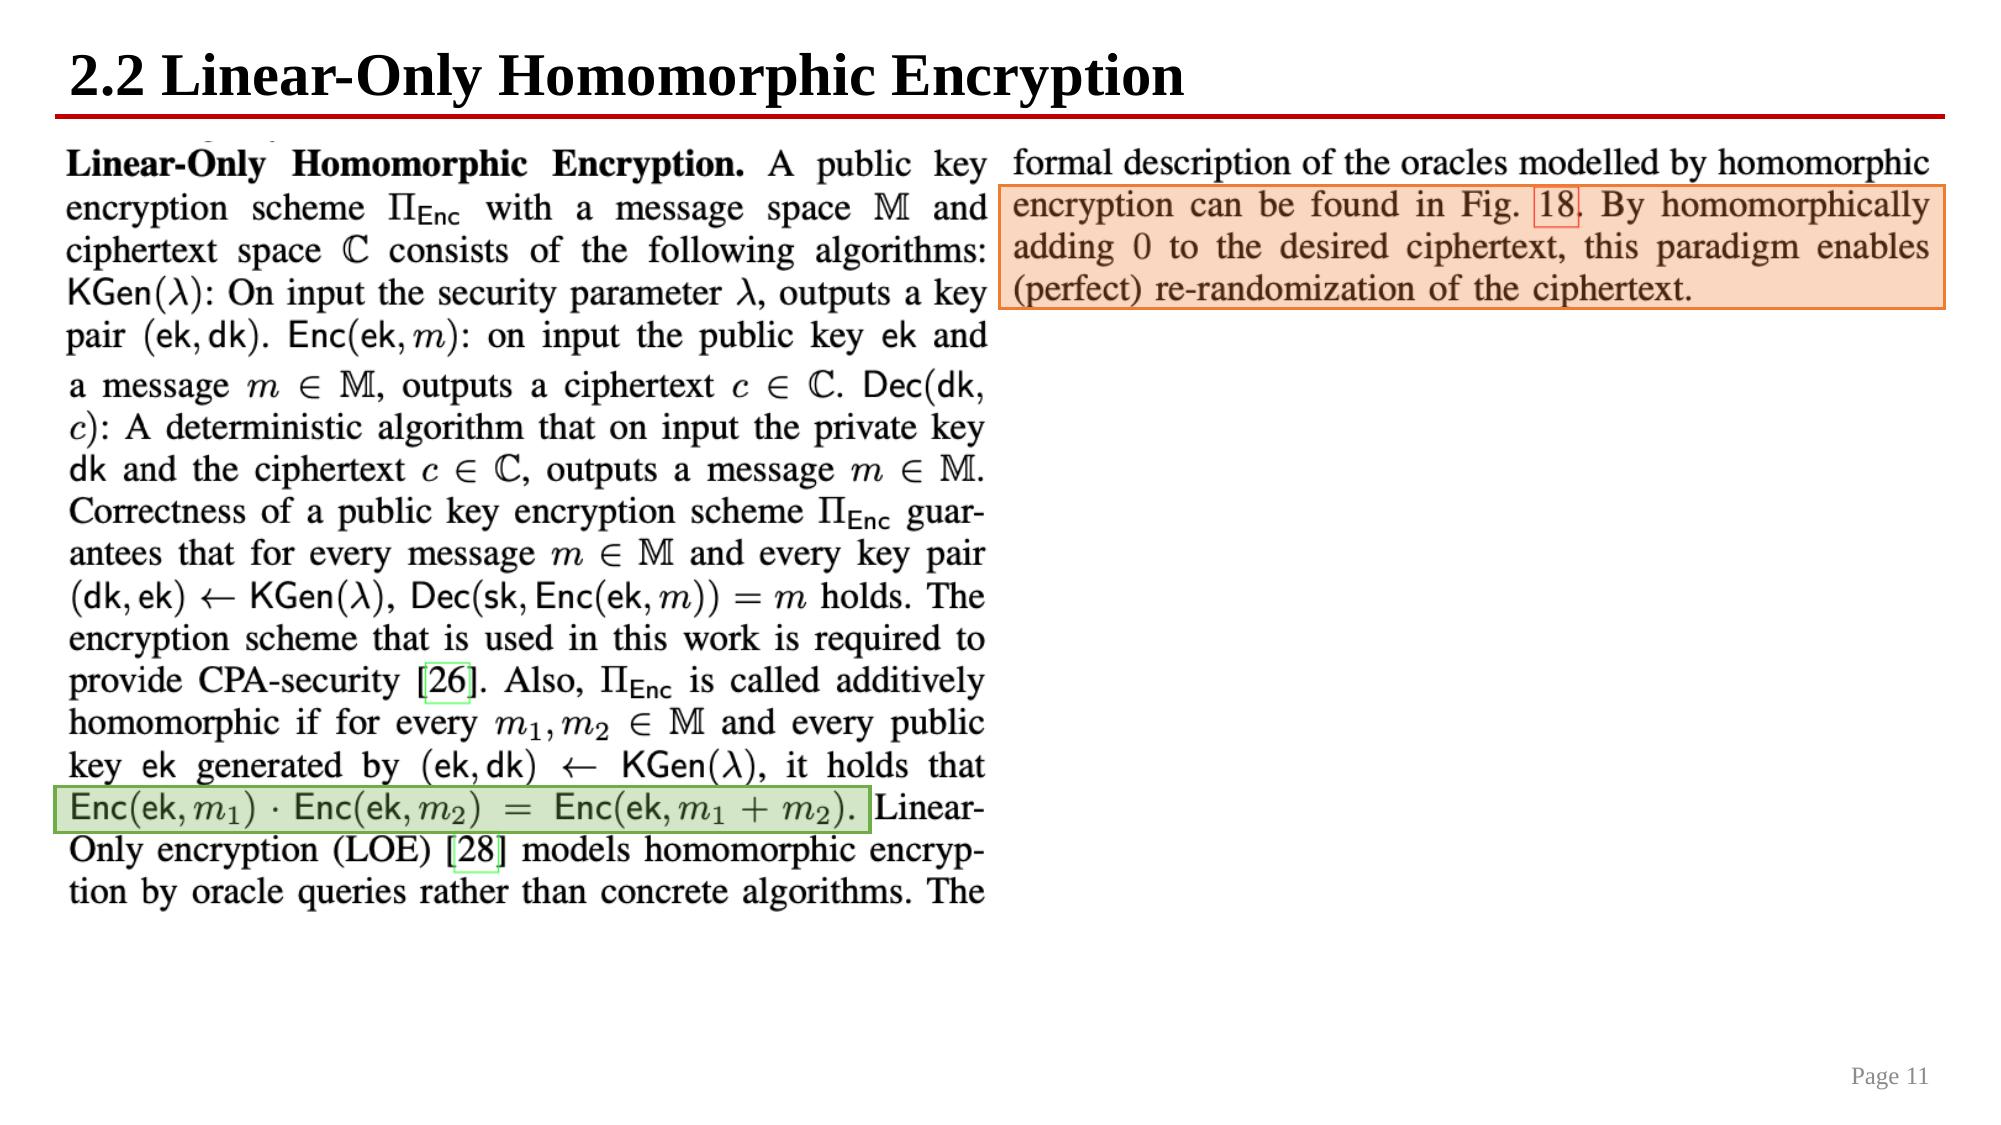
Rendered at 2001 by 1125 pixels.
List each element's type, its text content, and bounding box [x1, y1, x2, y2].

title 2.2 Linear-Only Homomorphic Encryption [55, 26, 1945, 115]
slide_number Page 11 [1494, 1053, 1945, 1095]
picture [55, 141, 1945, 916]
